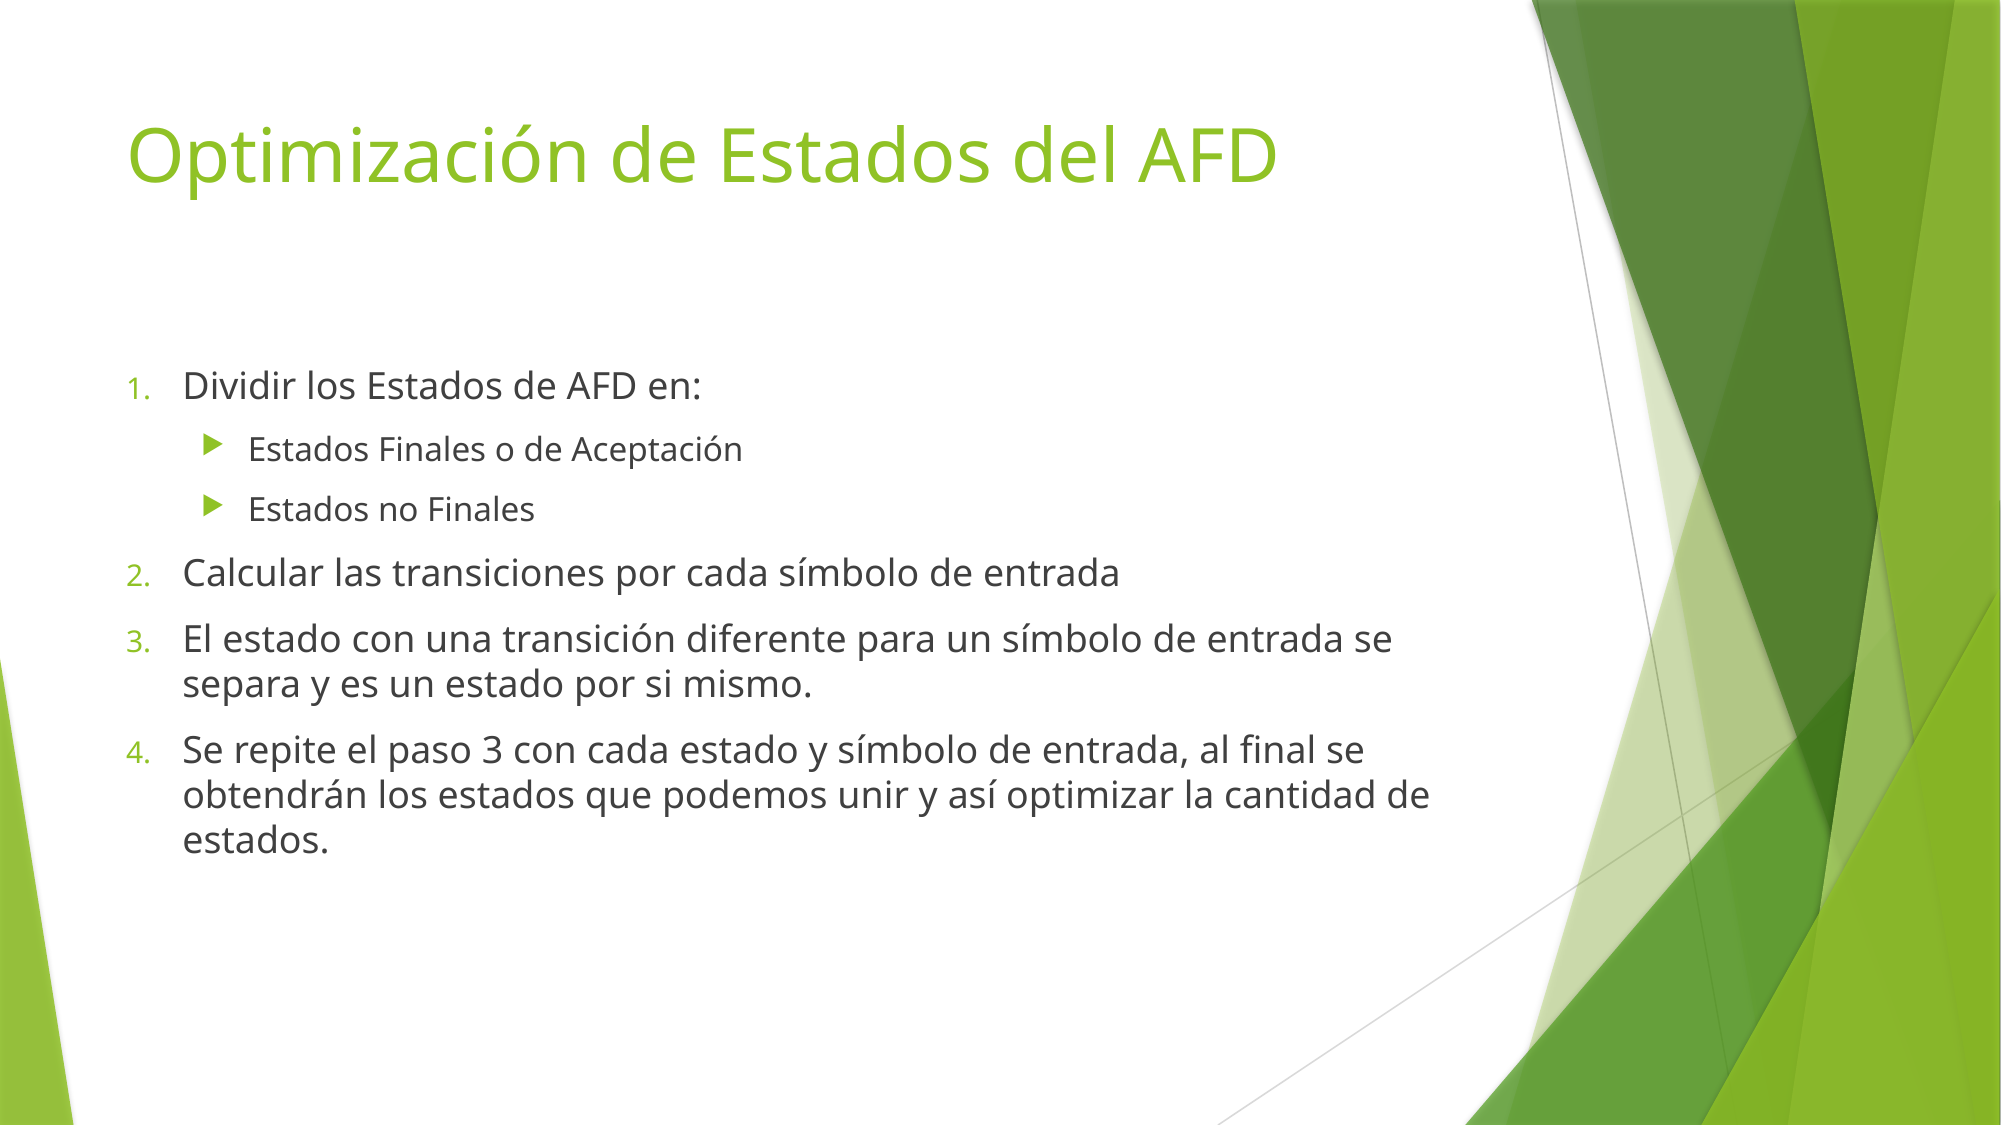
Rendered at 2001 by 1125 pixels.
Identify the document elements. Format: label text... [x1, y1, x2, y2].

title Optimización de Estados del AFD [111, 99, 1522, 317]
list Dividir los Estados de AFD en: Estados Finales o de Aceptación Estados no Finales Calcular las transiciones por cada símbolo de entrada El estado con una transición diferente para un símbolo de entrada se separa y es un estado por si mismo. Se repite el paso 3 con cada estado y símbolo de entrada, al final se obtendrán los estados que podemos unir y así optimizar la cantidad de estados. [111, 354, 1522, 992]
